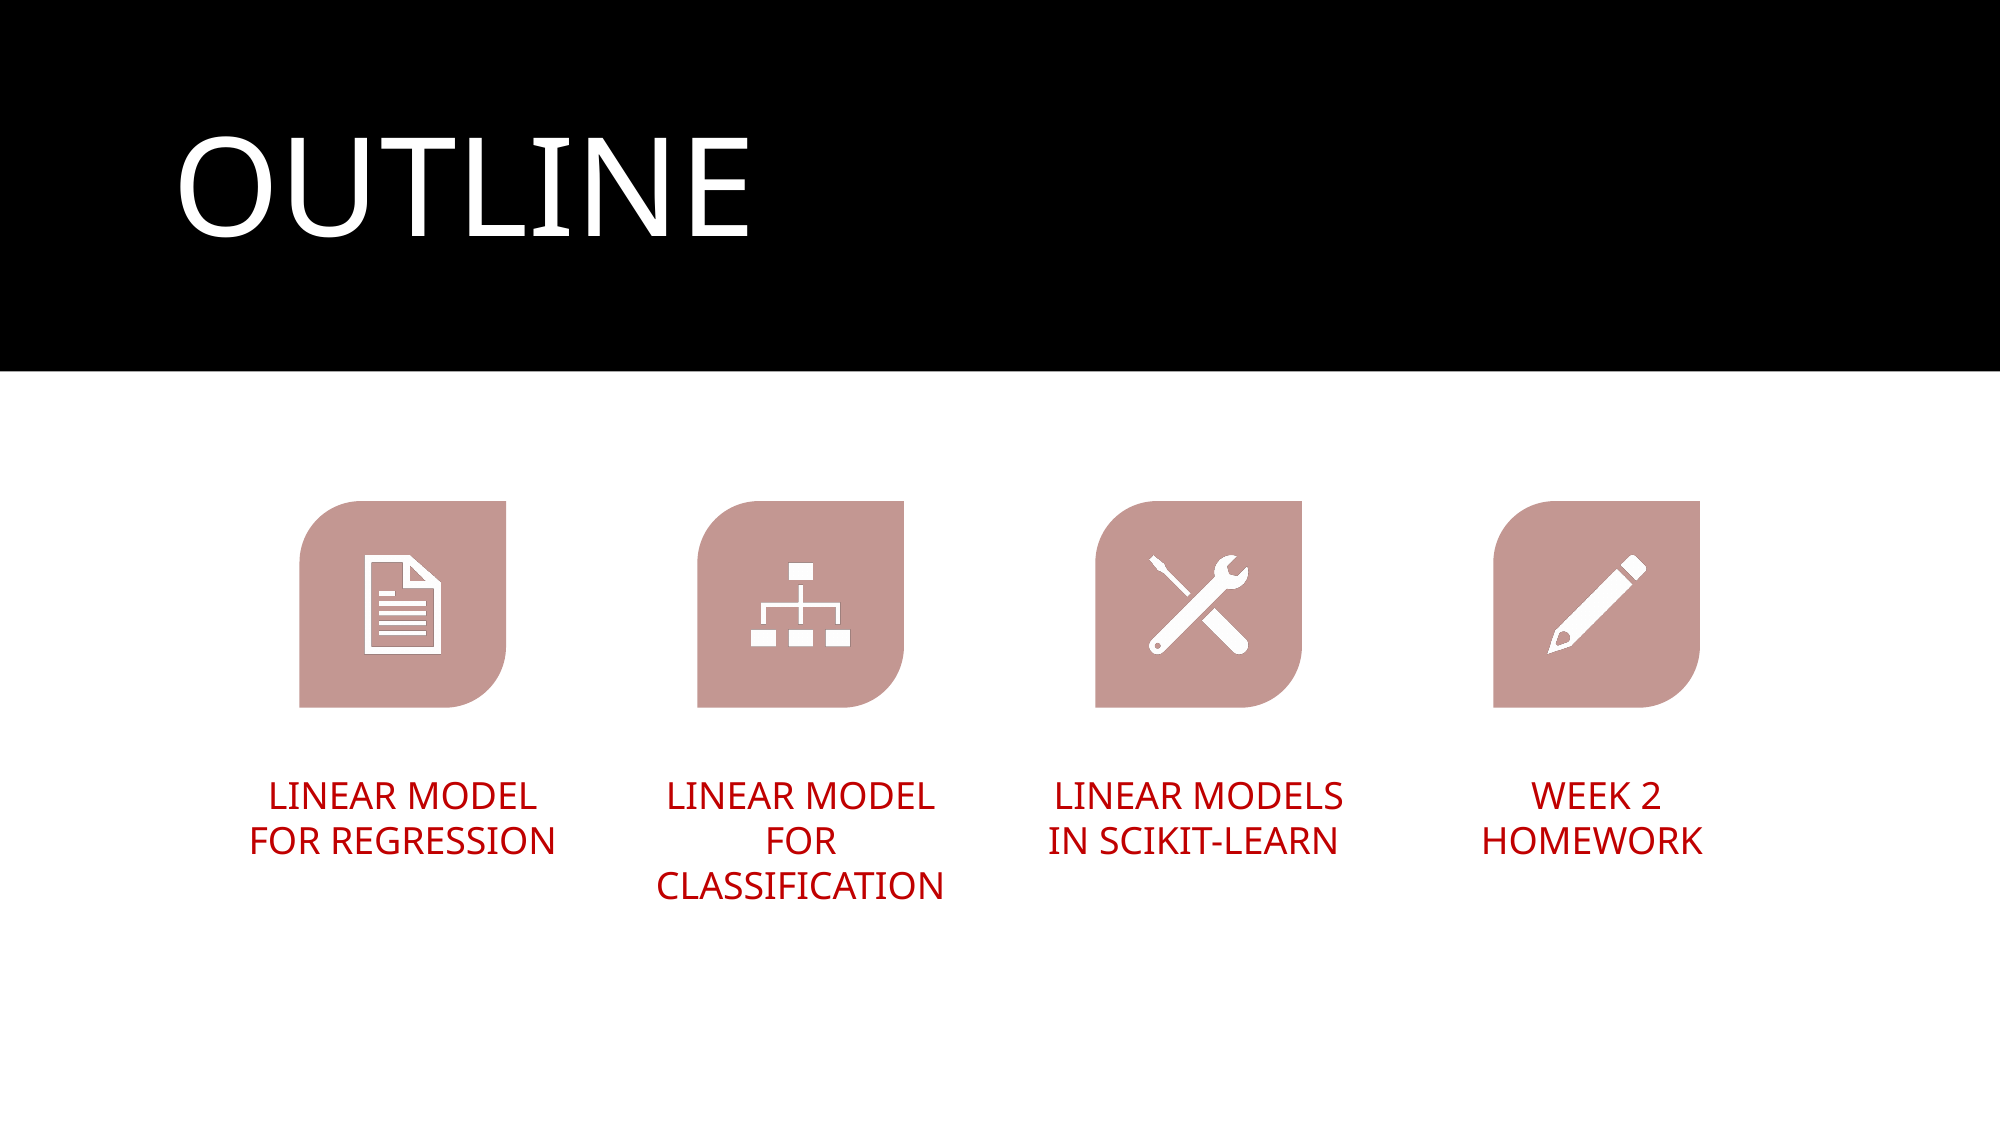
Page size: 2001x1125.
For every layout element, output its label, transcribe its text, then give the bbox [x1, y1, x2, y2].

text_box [233, 500, 1767, 891]
title OUTLINE [157, 52, 1842, 332]
